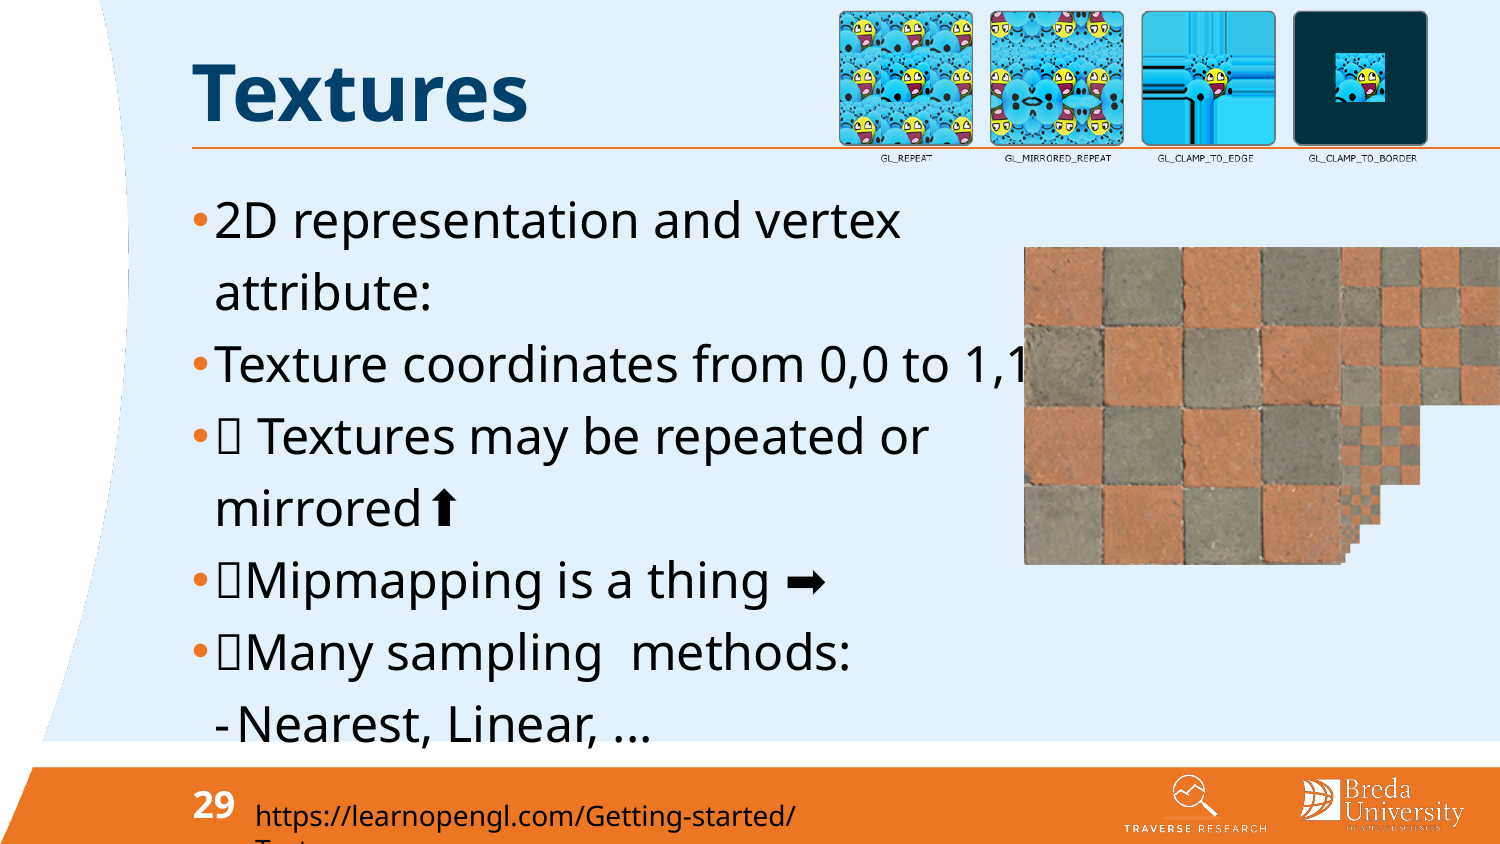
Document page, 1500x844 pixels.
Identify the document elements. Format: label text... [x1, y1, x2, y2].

list 2D representation and vertex attribute: Texture coordinates from 0,0 to 1,1 🚩 Textures may be repeated or mirrored⬆️ 🚩Mipmapping is a thing ➡️ 🚩Many sampling methods: Nearest, Linear, ... [191, 176, 1087, 741]
text_box https://learnopengl.com/Getting-started/Textures [240, 791, 914, 844]
slide_number 29 [177, 773, 351, 819]
title Textures [191, 3, 825, 138]
picture [0, 0, 1500, 844]
